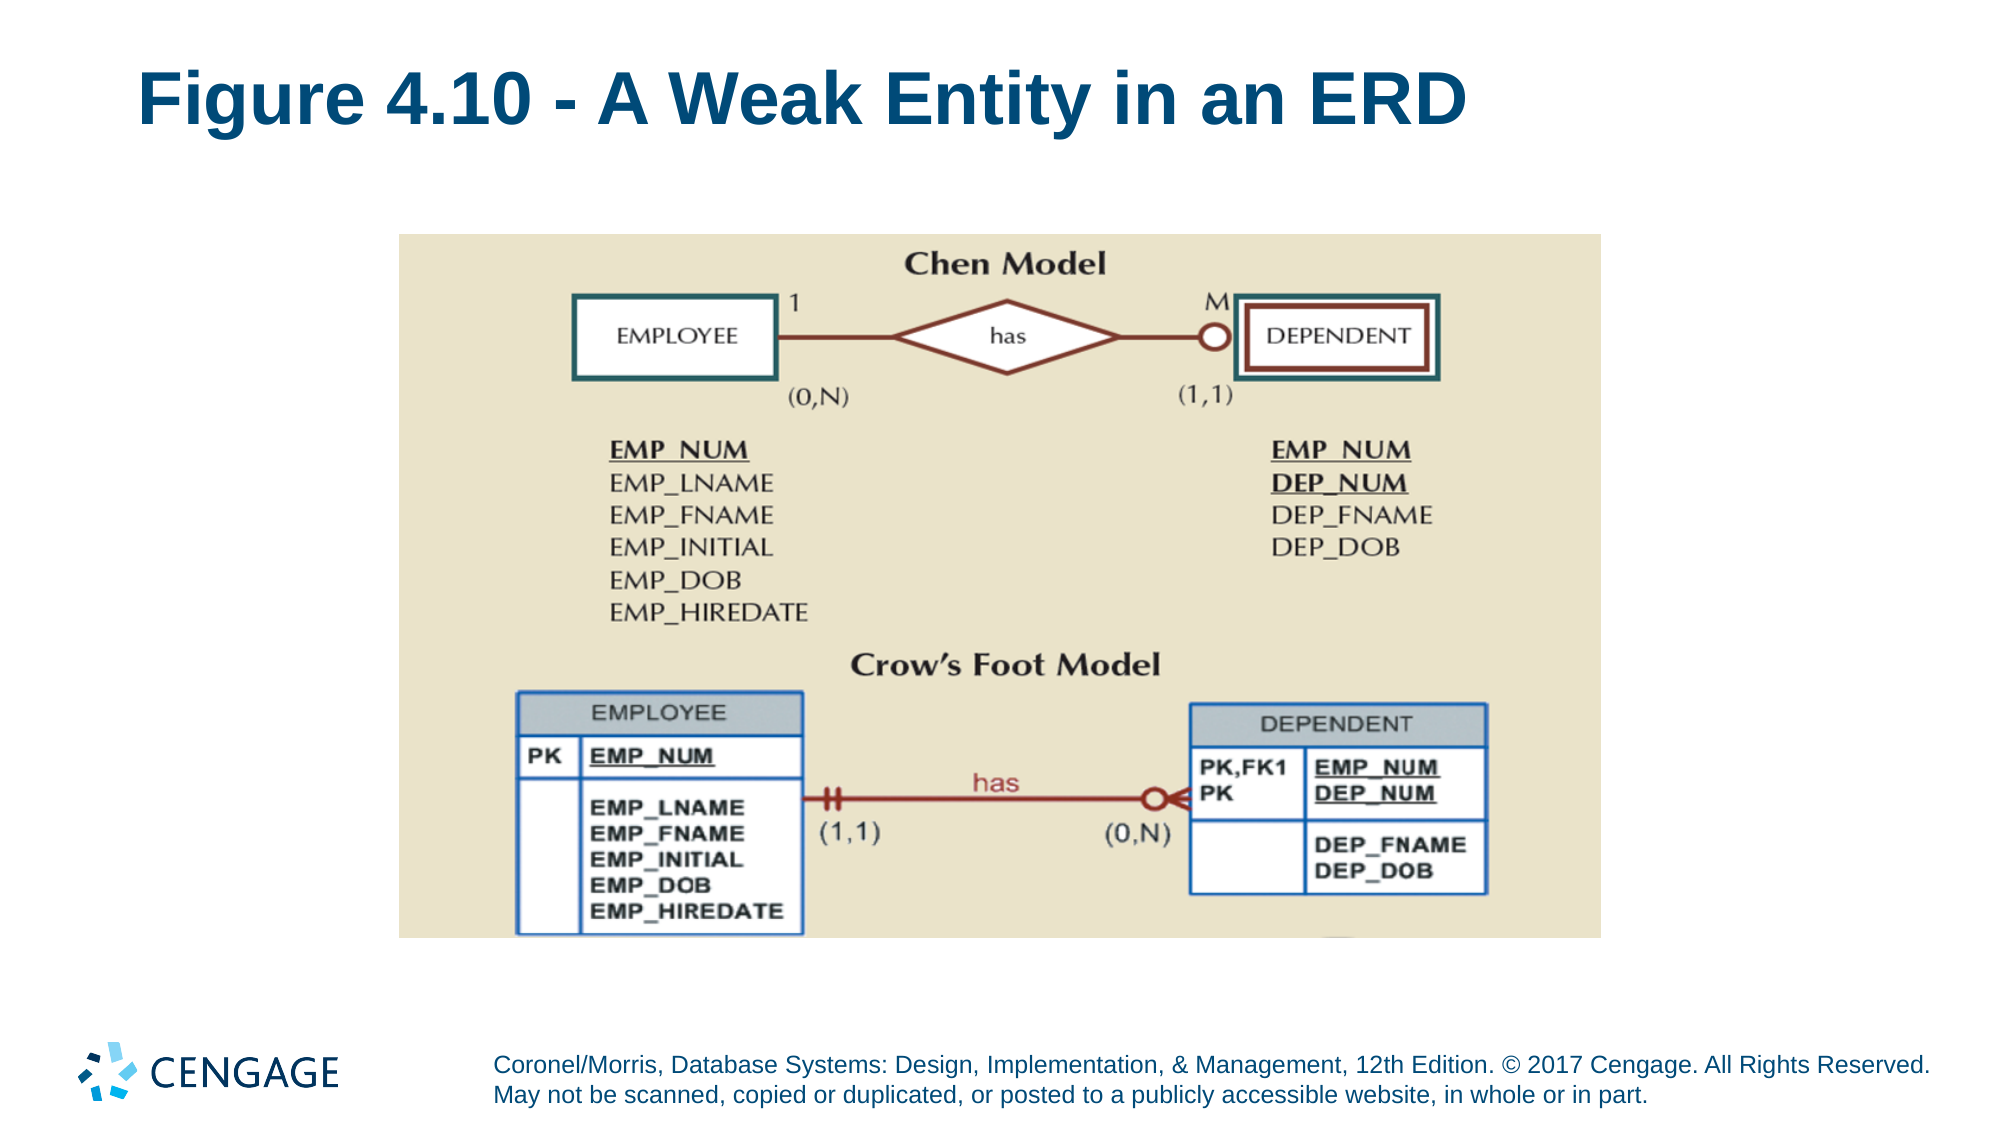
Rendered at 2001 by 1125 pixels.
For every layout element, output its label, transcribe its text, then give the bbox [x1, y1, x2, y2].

title Figure 4.10 - A Weak Entity in an E R D [137, 59, 1863, 171]
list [399, 234, 1601, 938]
picture [78, 1042, 338, 1101]
